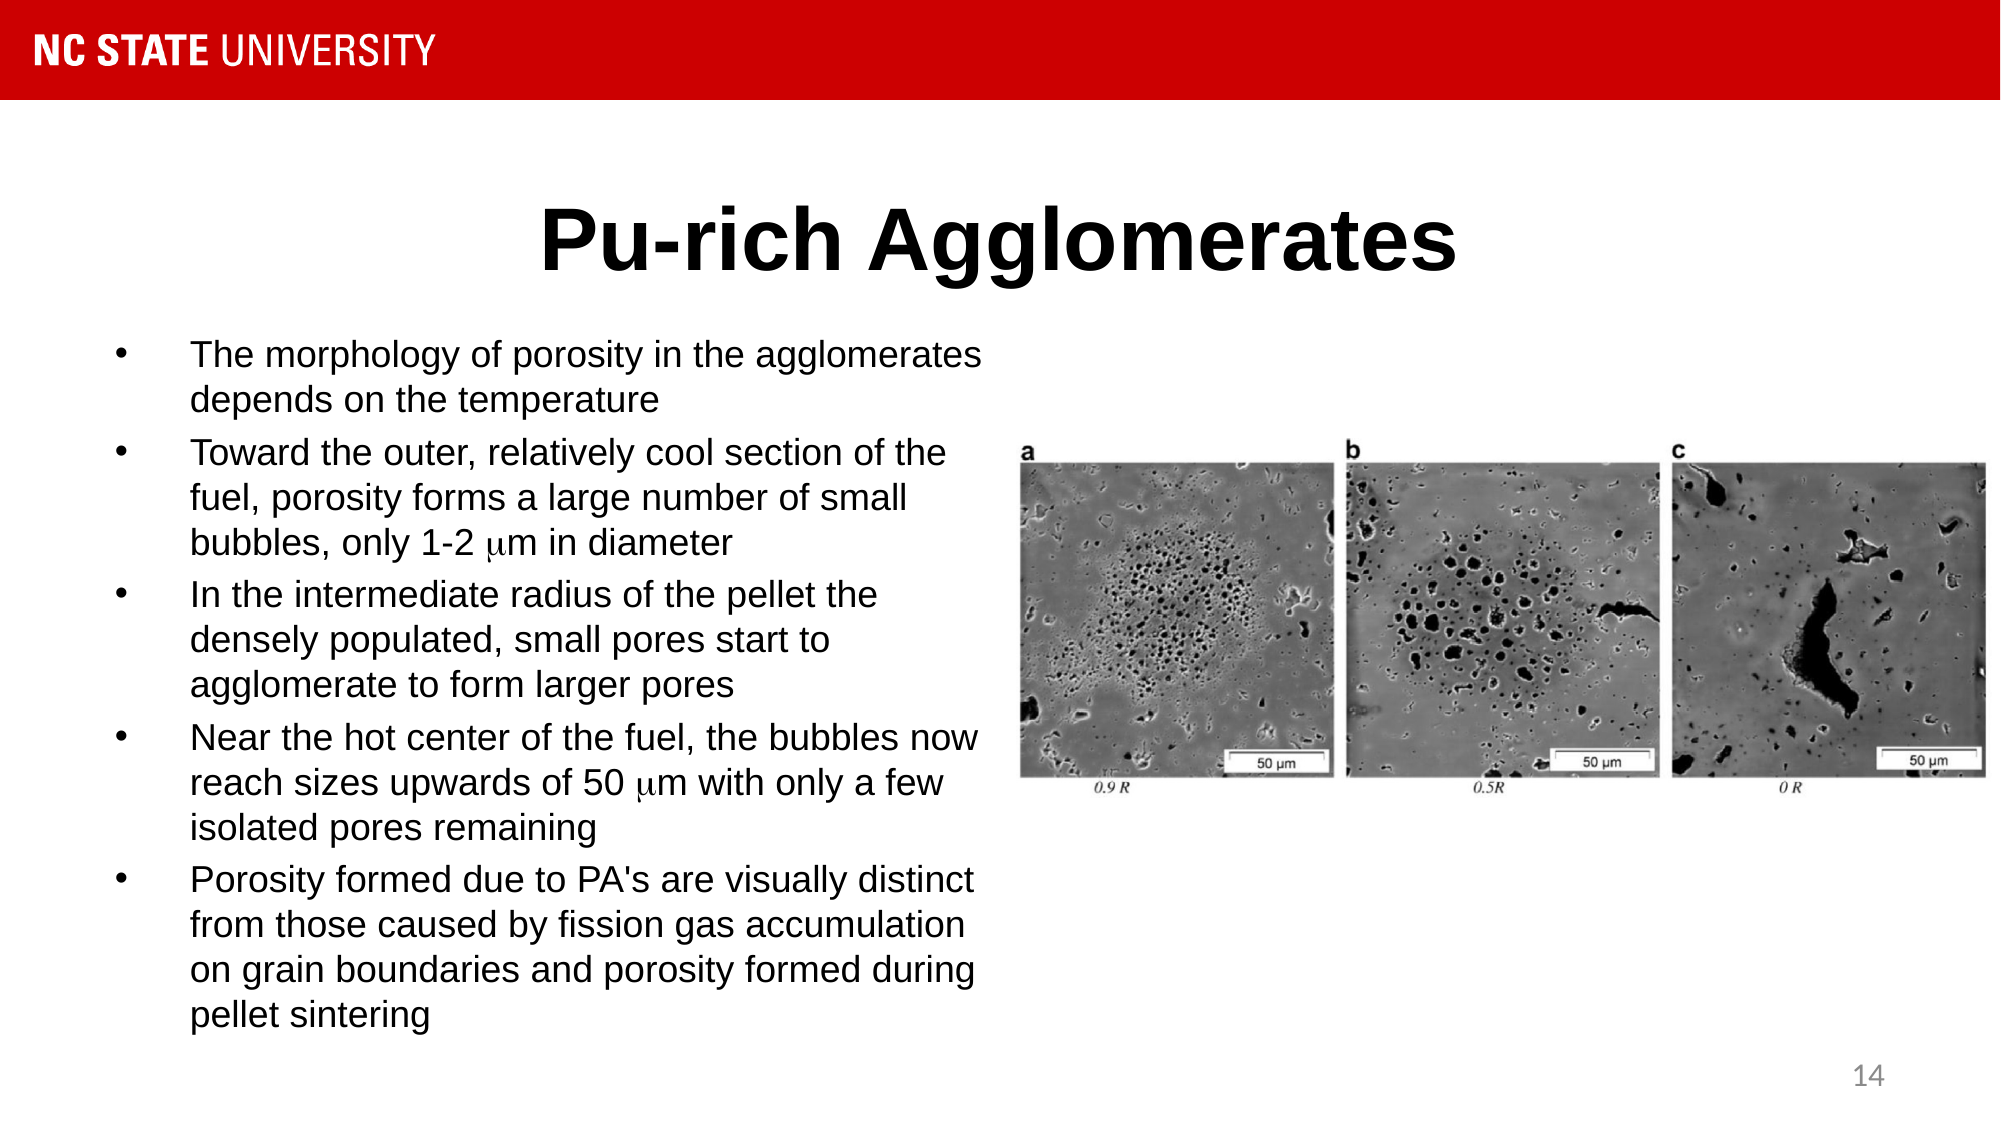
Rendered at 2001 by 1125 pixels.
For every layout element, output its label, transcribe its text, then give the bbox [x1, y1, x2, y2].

slide_number 14 [1433, 1042, 1900, 1103]
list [1008, 434, 2000, 803]
picture [0, 0, 2001, 100]
list The morphology of porosity in the agglomerates depends on the temperature Toward the outer, relatively cool section of the fuel, porosity forms a large number of small bubbles, only 1-2 mm in diameter In the intermediate radius of the pellet the densely populated, small pores start to agglomerate to form larger pores Near the hot center of the fuel, the bubbles now reach sizes upwards of 50 mm with only a few isolated pores remaining Porosity formed due to PA's are visually distinct from those caused by fission gas accumulation on grain boundaries and porosity formed during pellet sintering [99, 322, 1000, 1005]
title Pu-rich Agglomerates [99, 147, 1900, 323]
